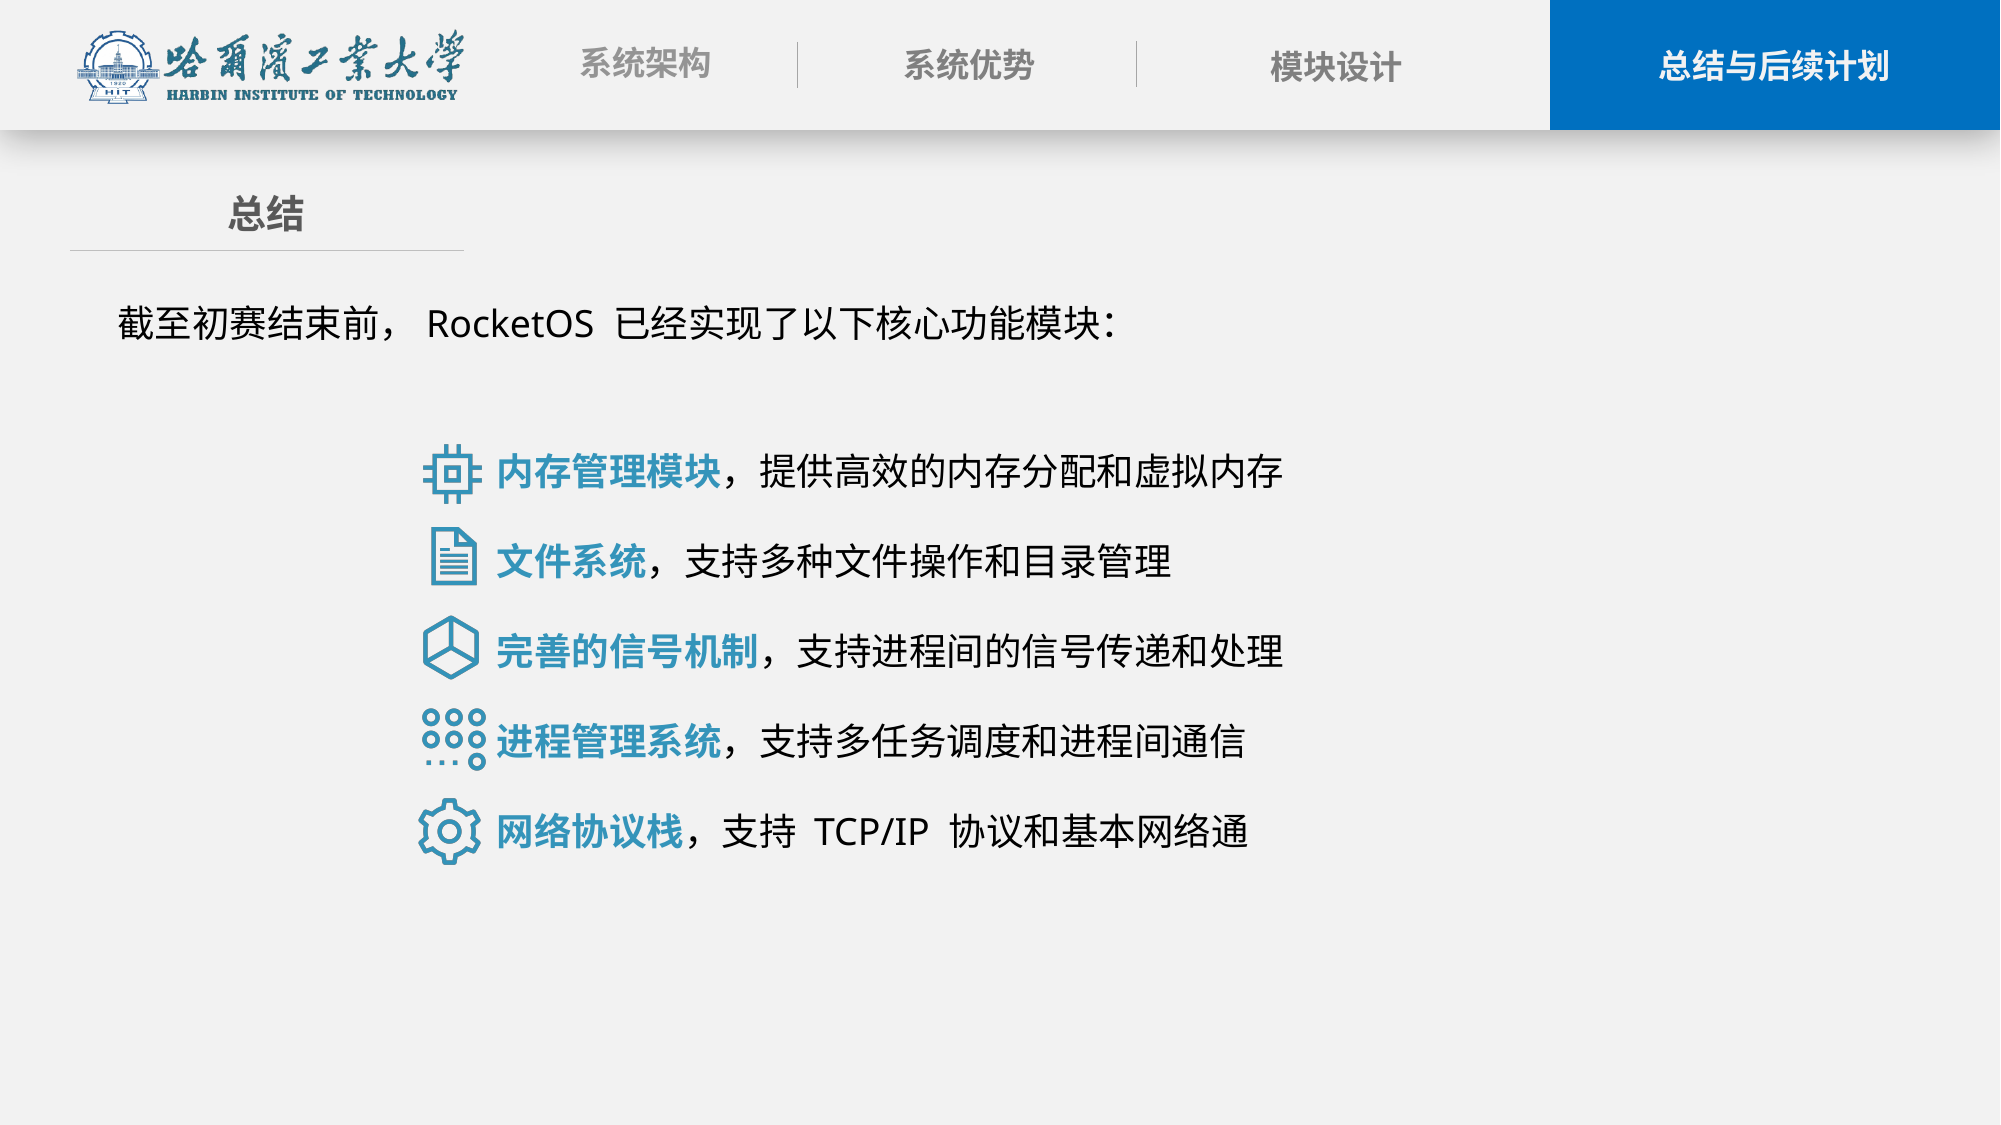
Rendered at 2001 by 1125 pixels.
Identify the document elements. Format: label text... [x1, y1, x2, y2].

text_box 系统优势 [843, 36, 1096, 93]
picture [419, 521, 490, 592]
picture [416, 796, 486, 867]
text_box 总结 [111, 181, 422, 245]
picture [73, 9, 472, 121]
text_box 系统架构 [535, 33, 757, 90]
picture [416, 612, 486, 683]
text_box 总结与后续计划 [1549, 0, 2000, 131]
text_box 模块设计 [1210, 38, 1463, 94]
text_box 内存管理模块，提供高效的内存分配和虚拟内存 文件系统，支持多种文件操作和目录管理 完善的信号机制，支持进程间的信号传递和处理 进程管理系统，支持多任务调度和进程间通信 网络协议栈，支持 TCP/IP 协议和基本网络通 [439, 440, 1635, 860]
text_box [0, 0, 1549, 131]
picture [418, 440, 486, 508]
text_box 截至初赛结束前，RocketOS 已经实现了以下核心功能模块： [102, 292, 1153, 398]
picture [418, 704, 489, 775]
